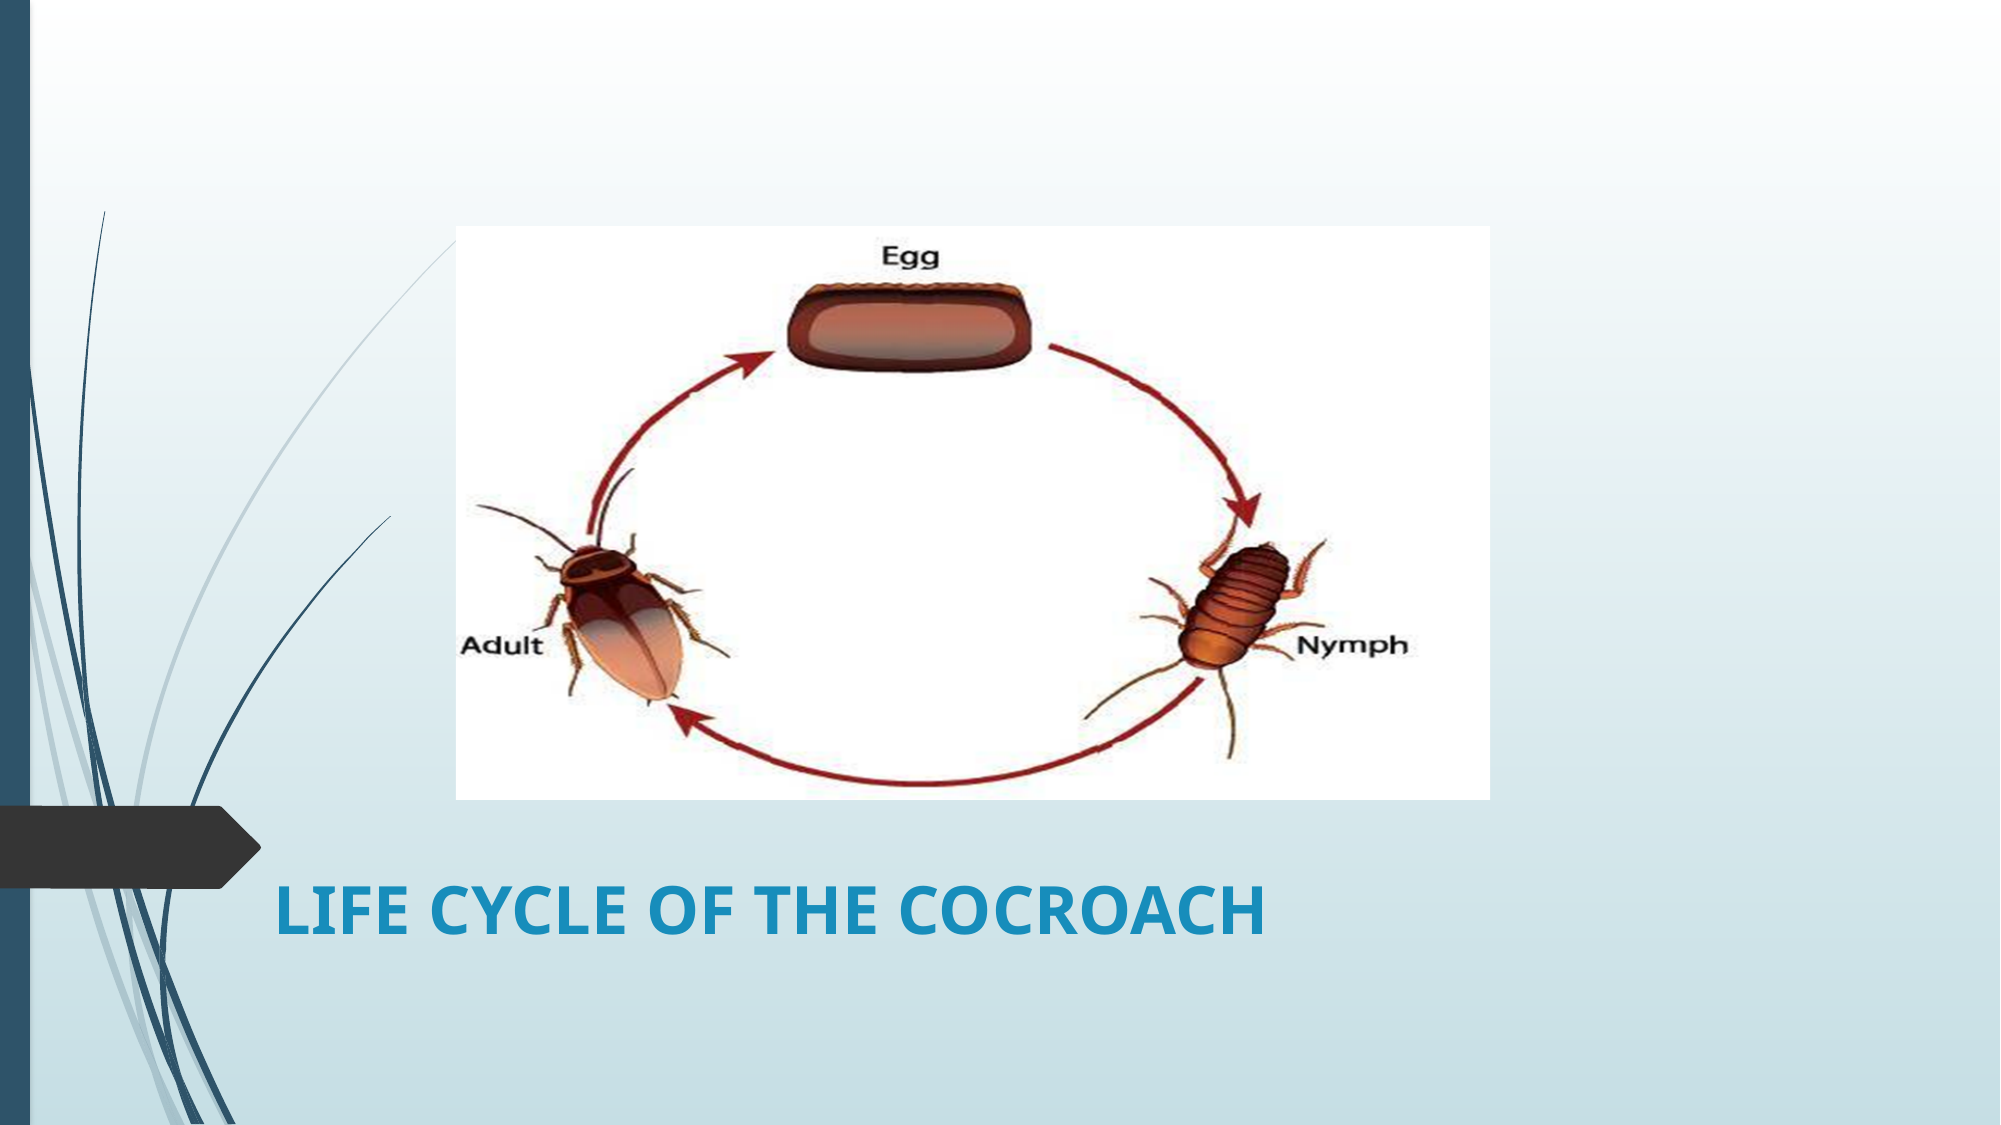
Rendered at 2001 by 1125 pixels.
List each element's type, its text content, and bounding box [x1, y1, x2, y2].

picture [455, 226, 1491, 800]
title LIFE CYCLE OF THE COCROACH [258, 803, 1793, 956]
